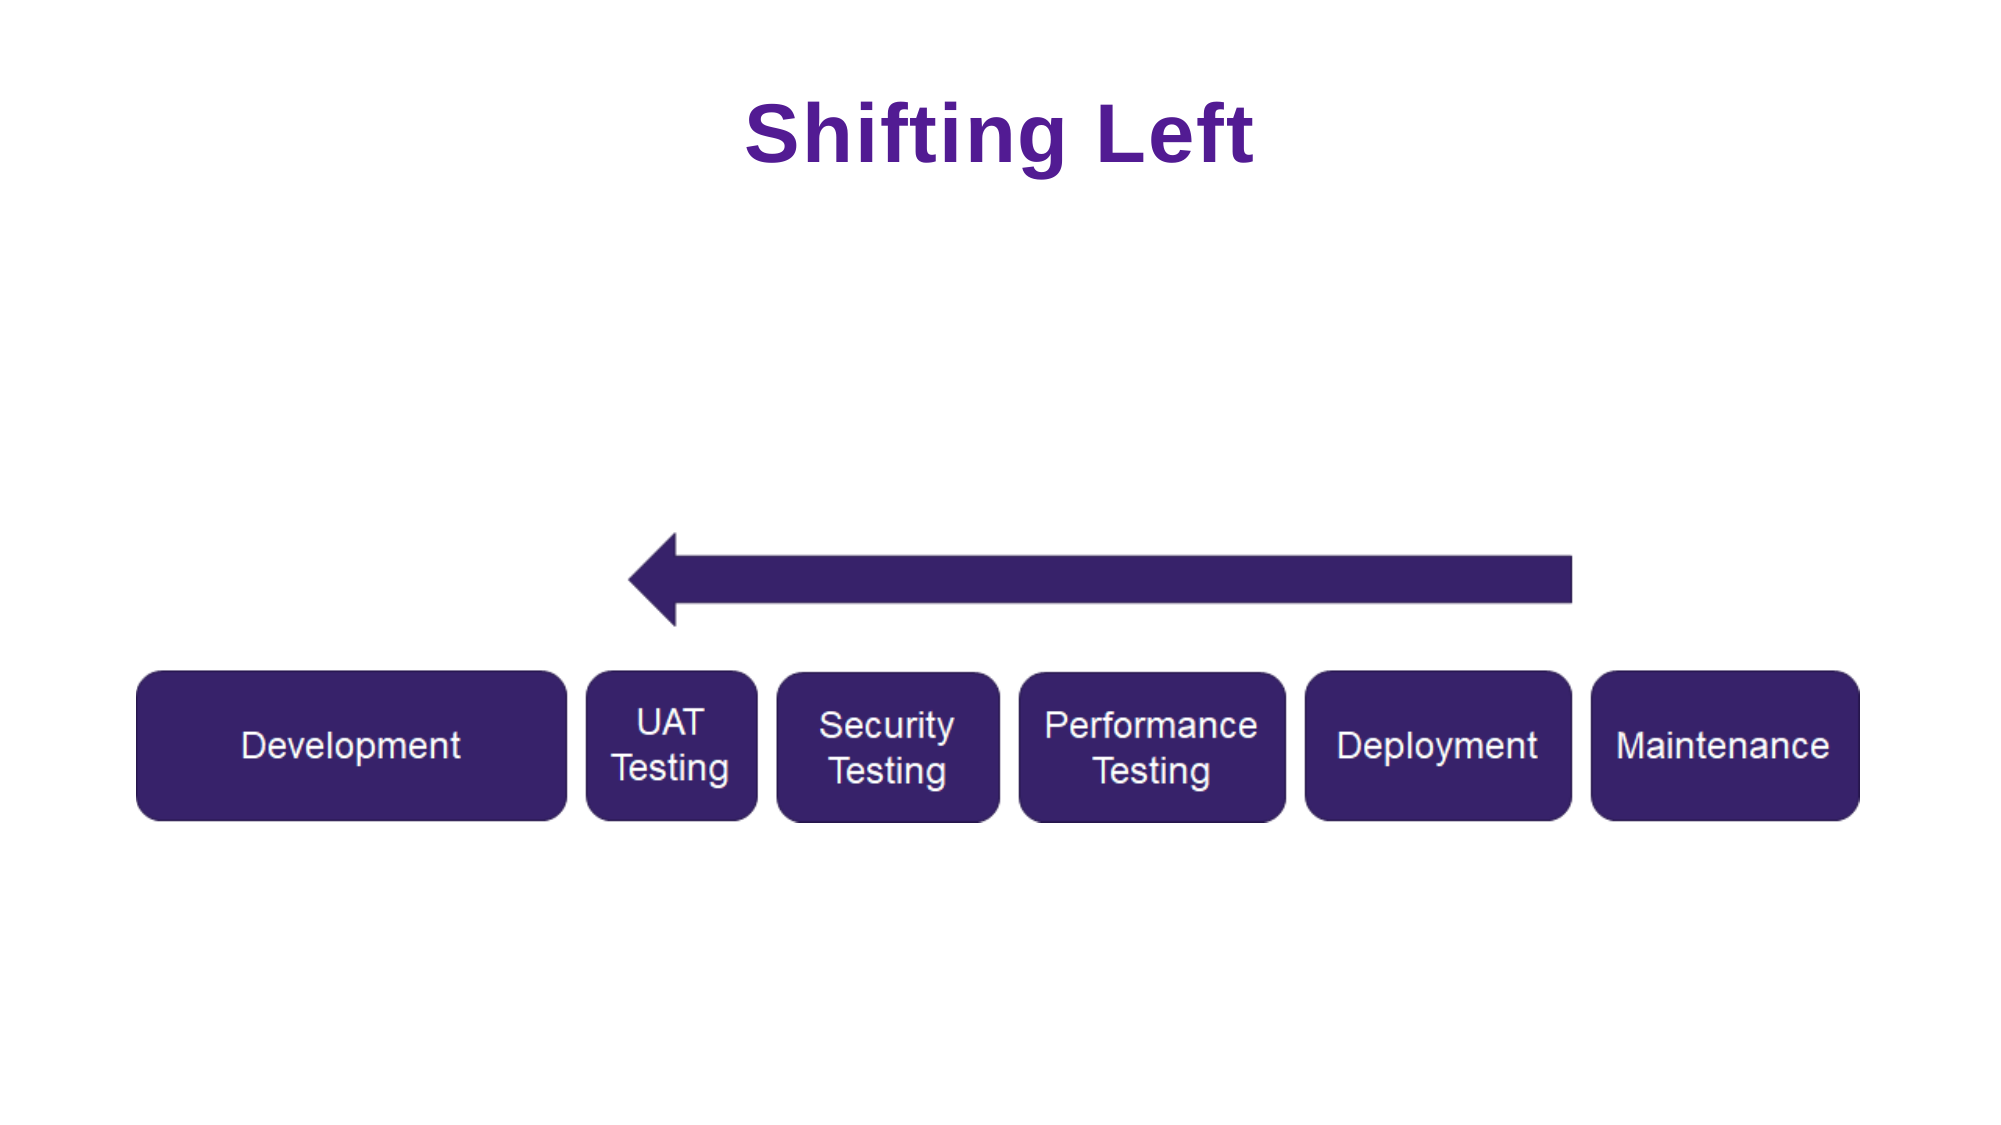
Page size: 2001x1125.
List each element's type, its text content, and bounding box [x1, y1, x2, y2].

title Shifting Left [99, 59, 1900, 211]
picture [135, 531, 1860, 823]
